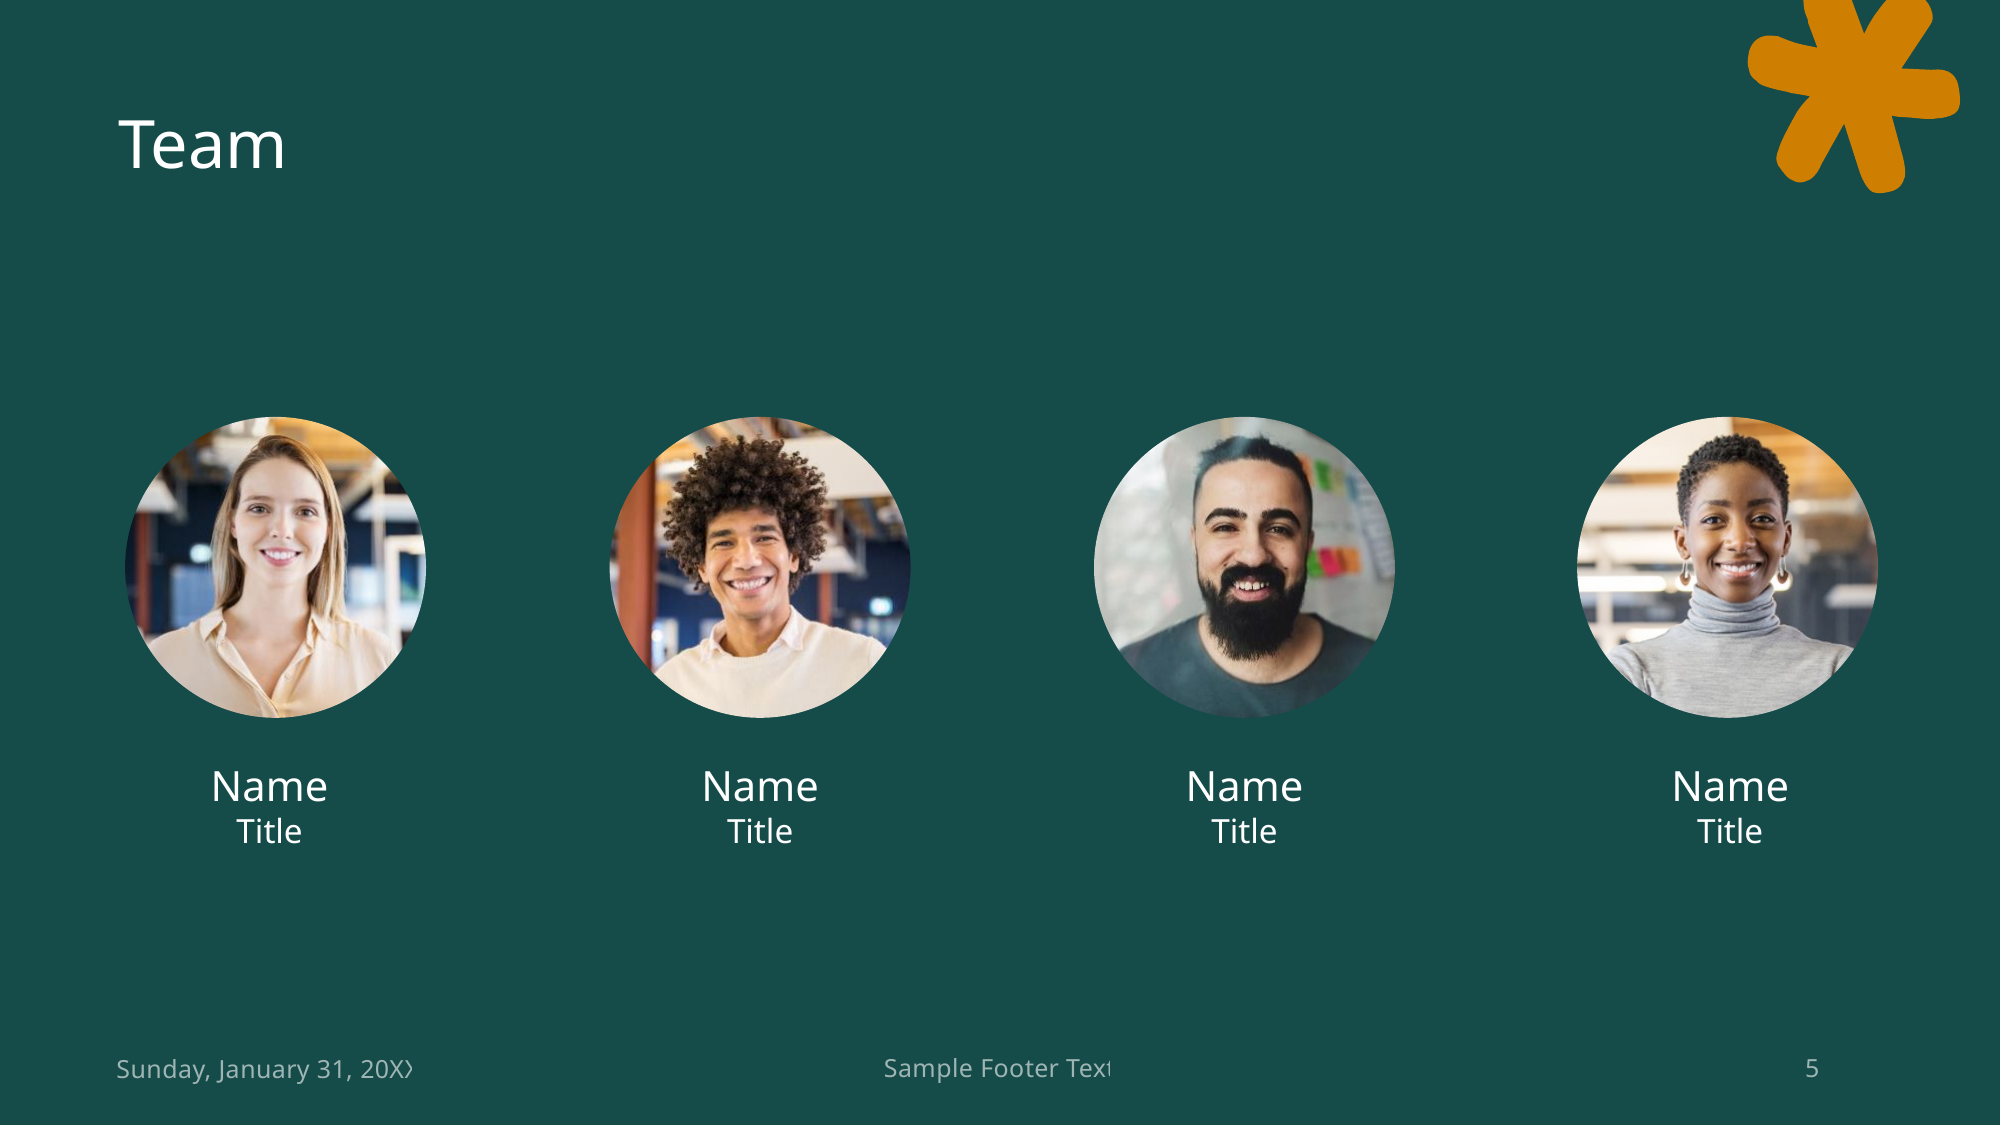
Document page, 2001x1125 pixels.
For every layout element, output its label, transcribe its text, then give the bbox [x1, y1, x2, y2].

title Team [118, 101, 1878, 344]
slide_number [116, 1006, 466, 1125]
slide_number 5 [1805, 1006, 2000, 1125]
footer Sample Footer Text [589, 1006, 1411, 1125]
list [118, 416, 1879, 947]
